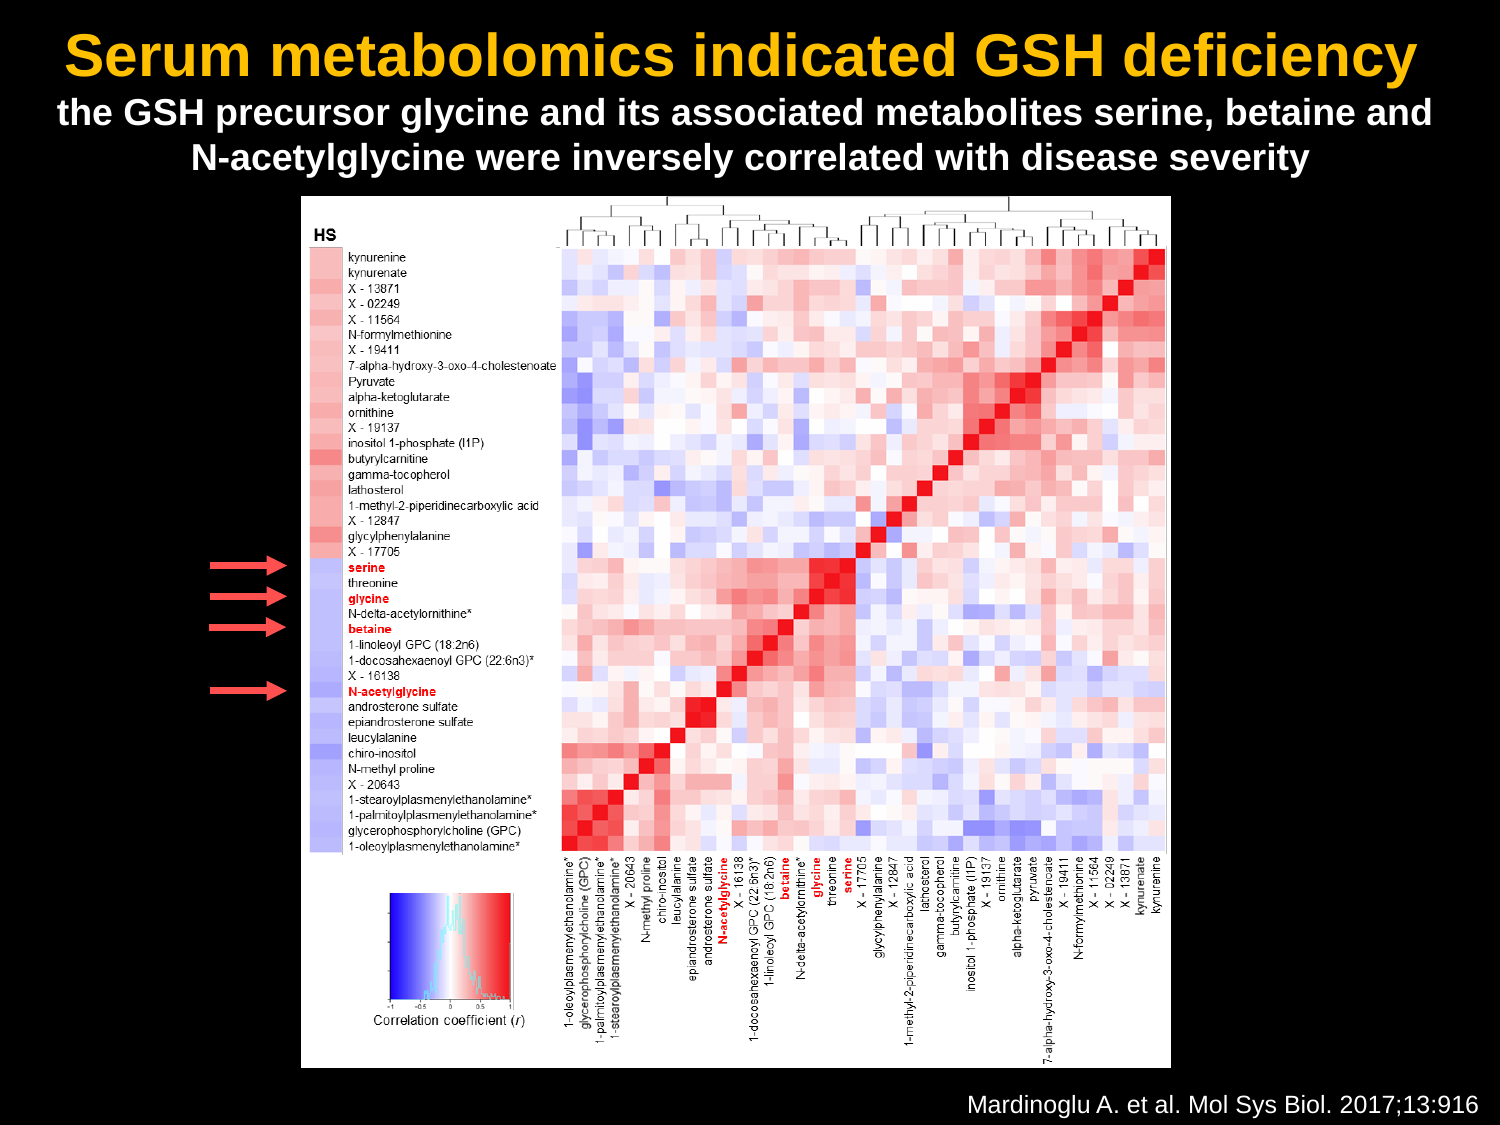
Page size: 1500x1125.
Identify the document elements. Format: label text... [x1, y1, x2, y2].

picture [300, 196, 1171, 1069]
text_box Mardinoglu A. et al. Mol Sys Biol. 2017;13:916 [567, 1081, 1496, 1125]
title Serum metabolomics indicated GSH deficiency the GSH precursor glycine and its associated metabolites serine, betaine and N-acetylglycine were inversely correlated with disease severity [0, 7, 1500, 187]
